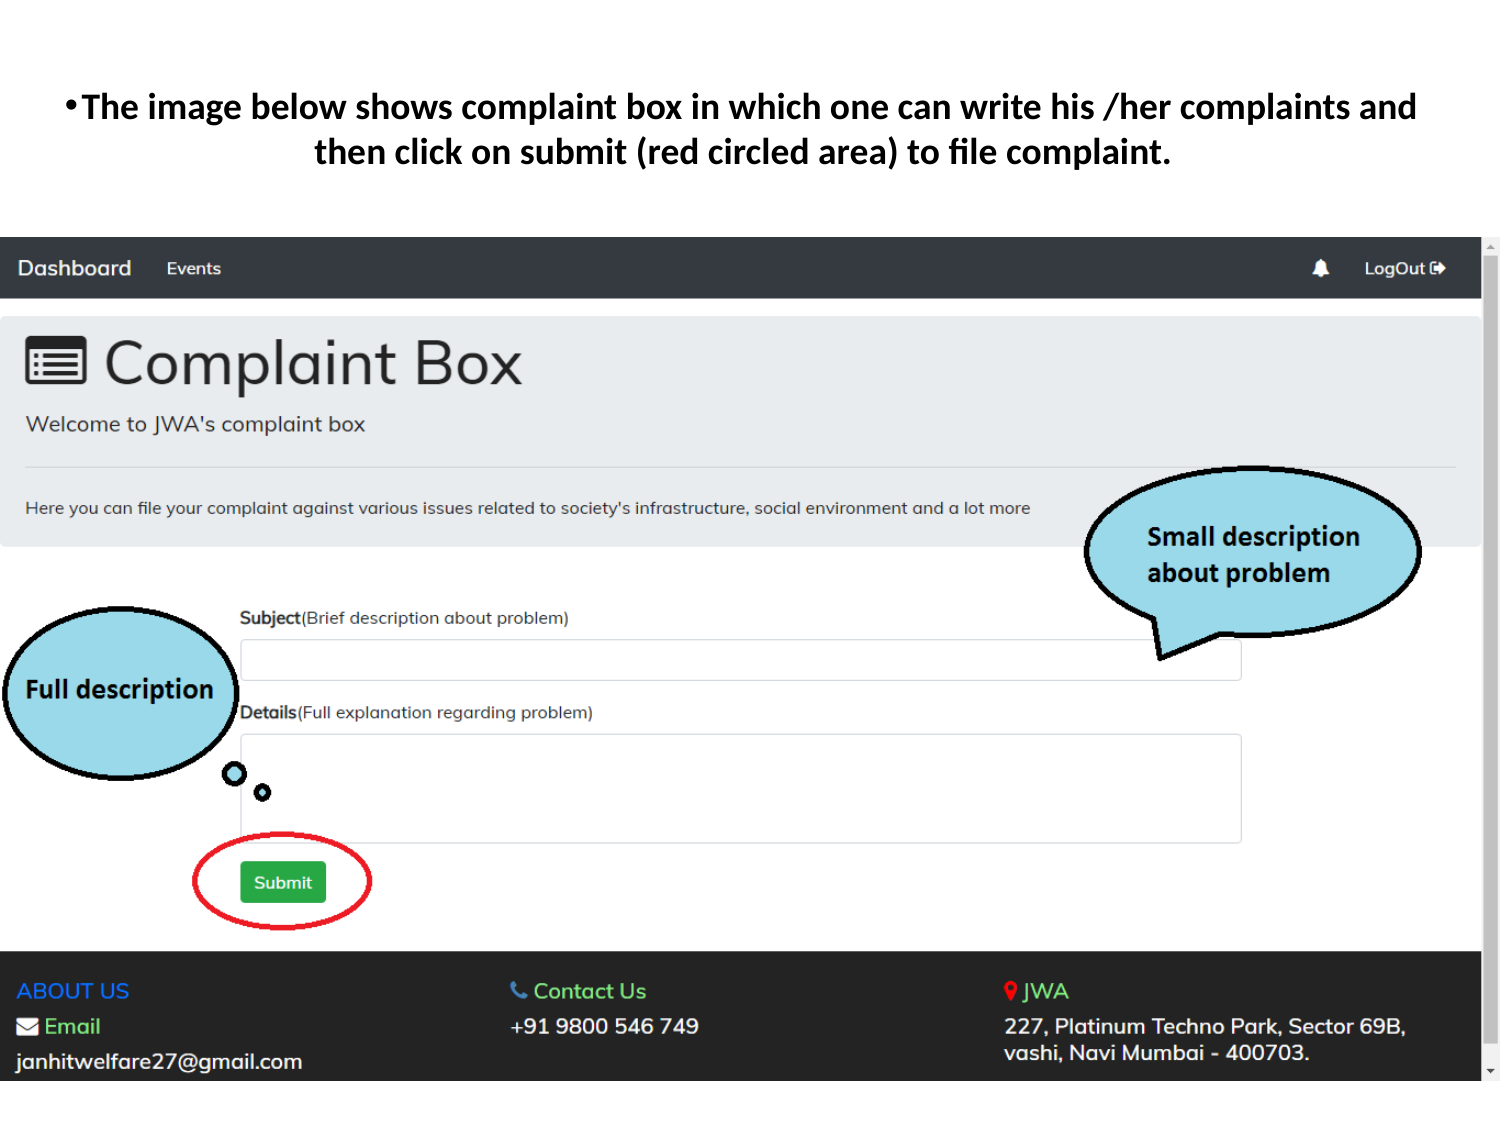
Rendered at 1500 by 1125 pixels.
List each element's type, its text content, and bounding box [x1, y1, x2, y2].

picture [0, 237, 1500, 1082]
text_box The image below shows complaint box in which one can write his /her complaints and then click on submit (red circled area) to file complaint. [50, 74, 1438, 180]
